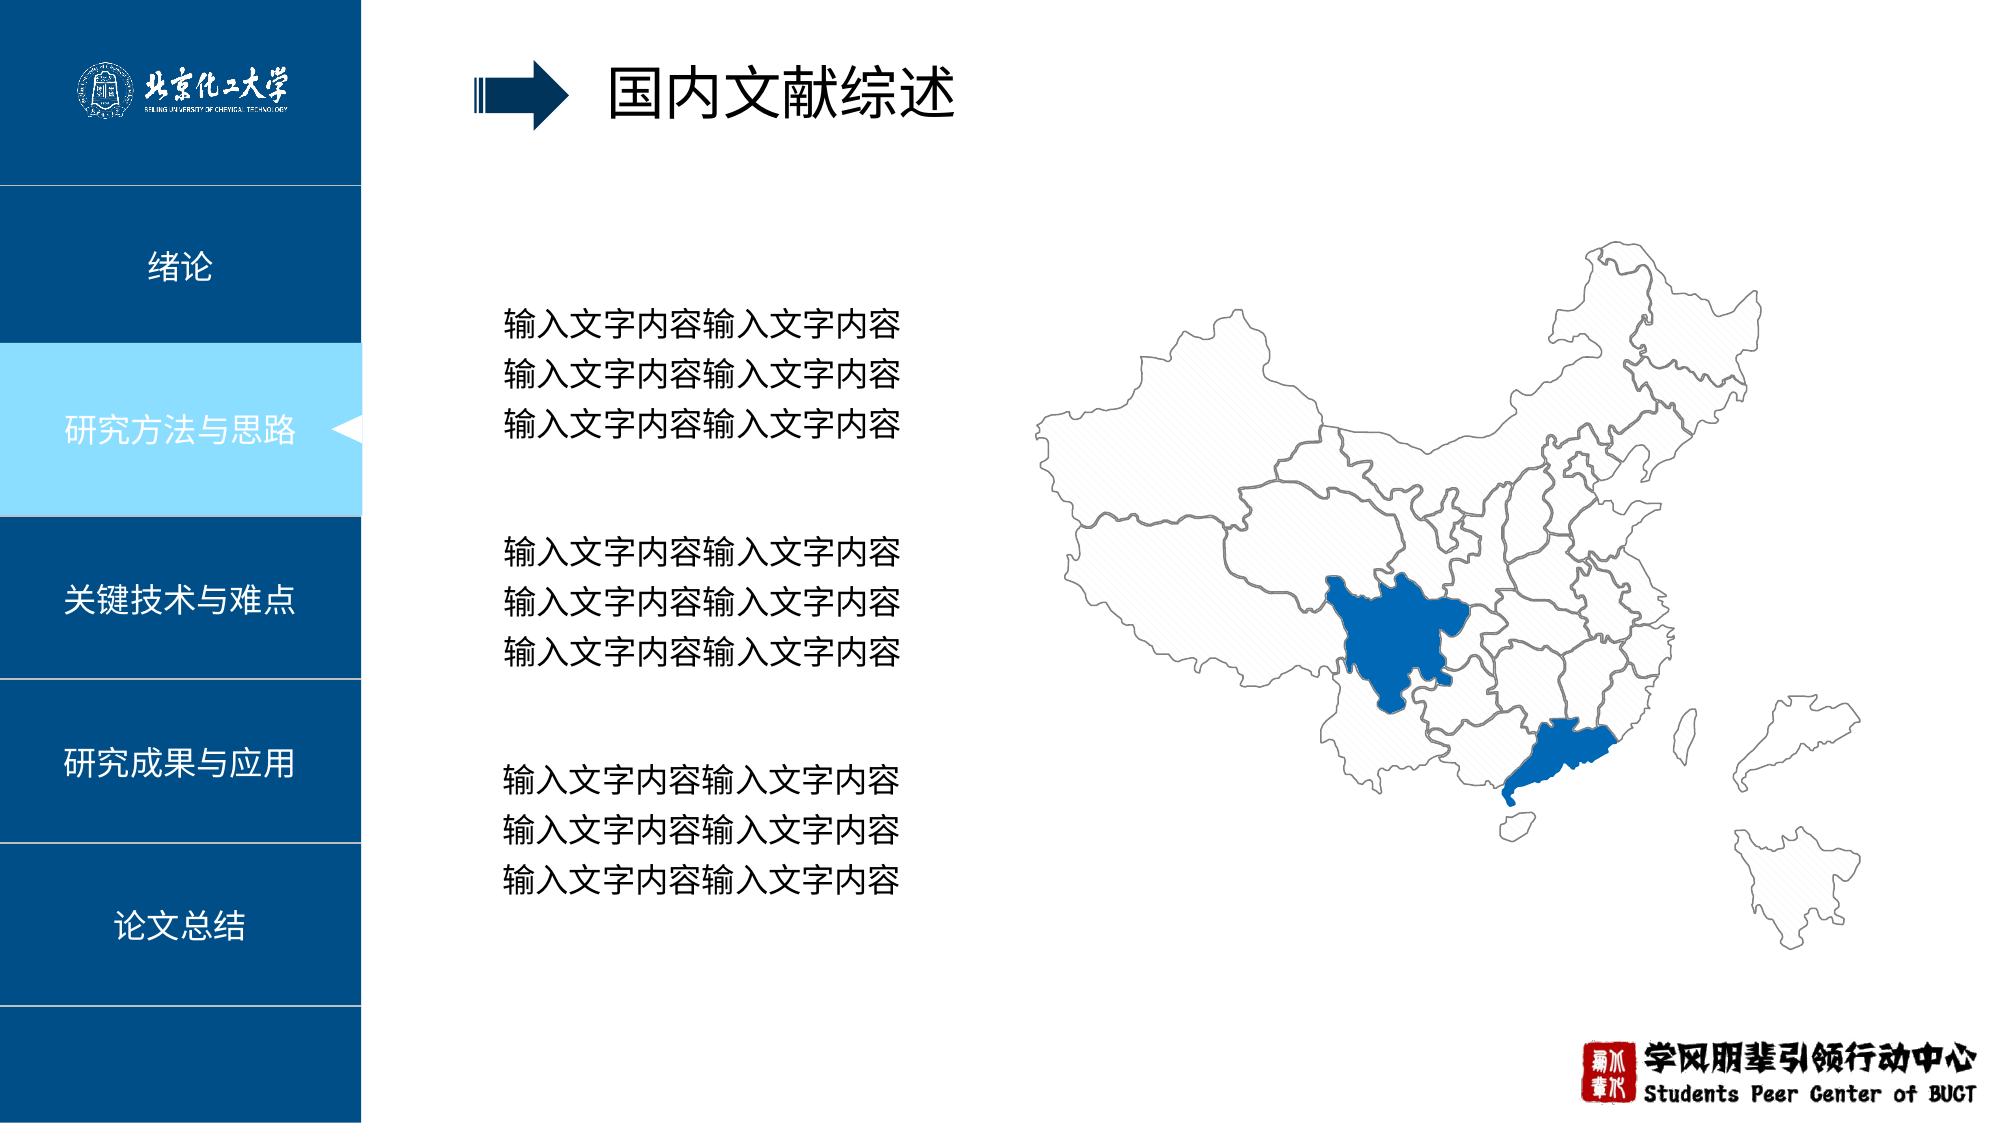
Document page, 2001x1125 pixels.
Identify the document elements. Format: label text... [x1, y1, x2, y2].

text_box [1035, 241, 1761, 842]
picture [1569, 1030, 2000, 1116]
text_box 输入文字内容输入文字内容 输入文字内容输入文字内容 输入文字内容输入文字内容 [487, 742, 1054, 907]
text_box 输入文字内容输入文字内容 输入文字内容输入文字内容 输入文字内容输入文字内容 [488, 513, 1035, 679]
text_box 输入文字内容输入文字内容 输入文字内容输入文字内容 输入文字内容输入文字内容 [488, 285, 1035, 451]
text_box [1761, 694, 1860, 768]
text_box [1735, 827, 1860, 950]
text_box [473, 57, 571, 134]
list 国内文献综述 [591, 57, 1330, 136]
